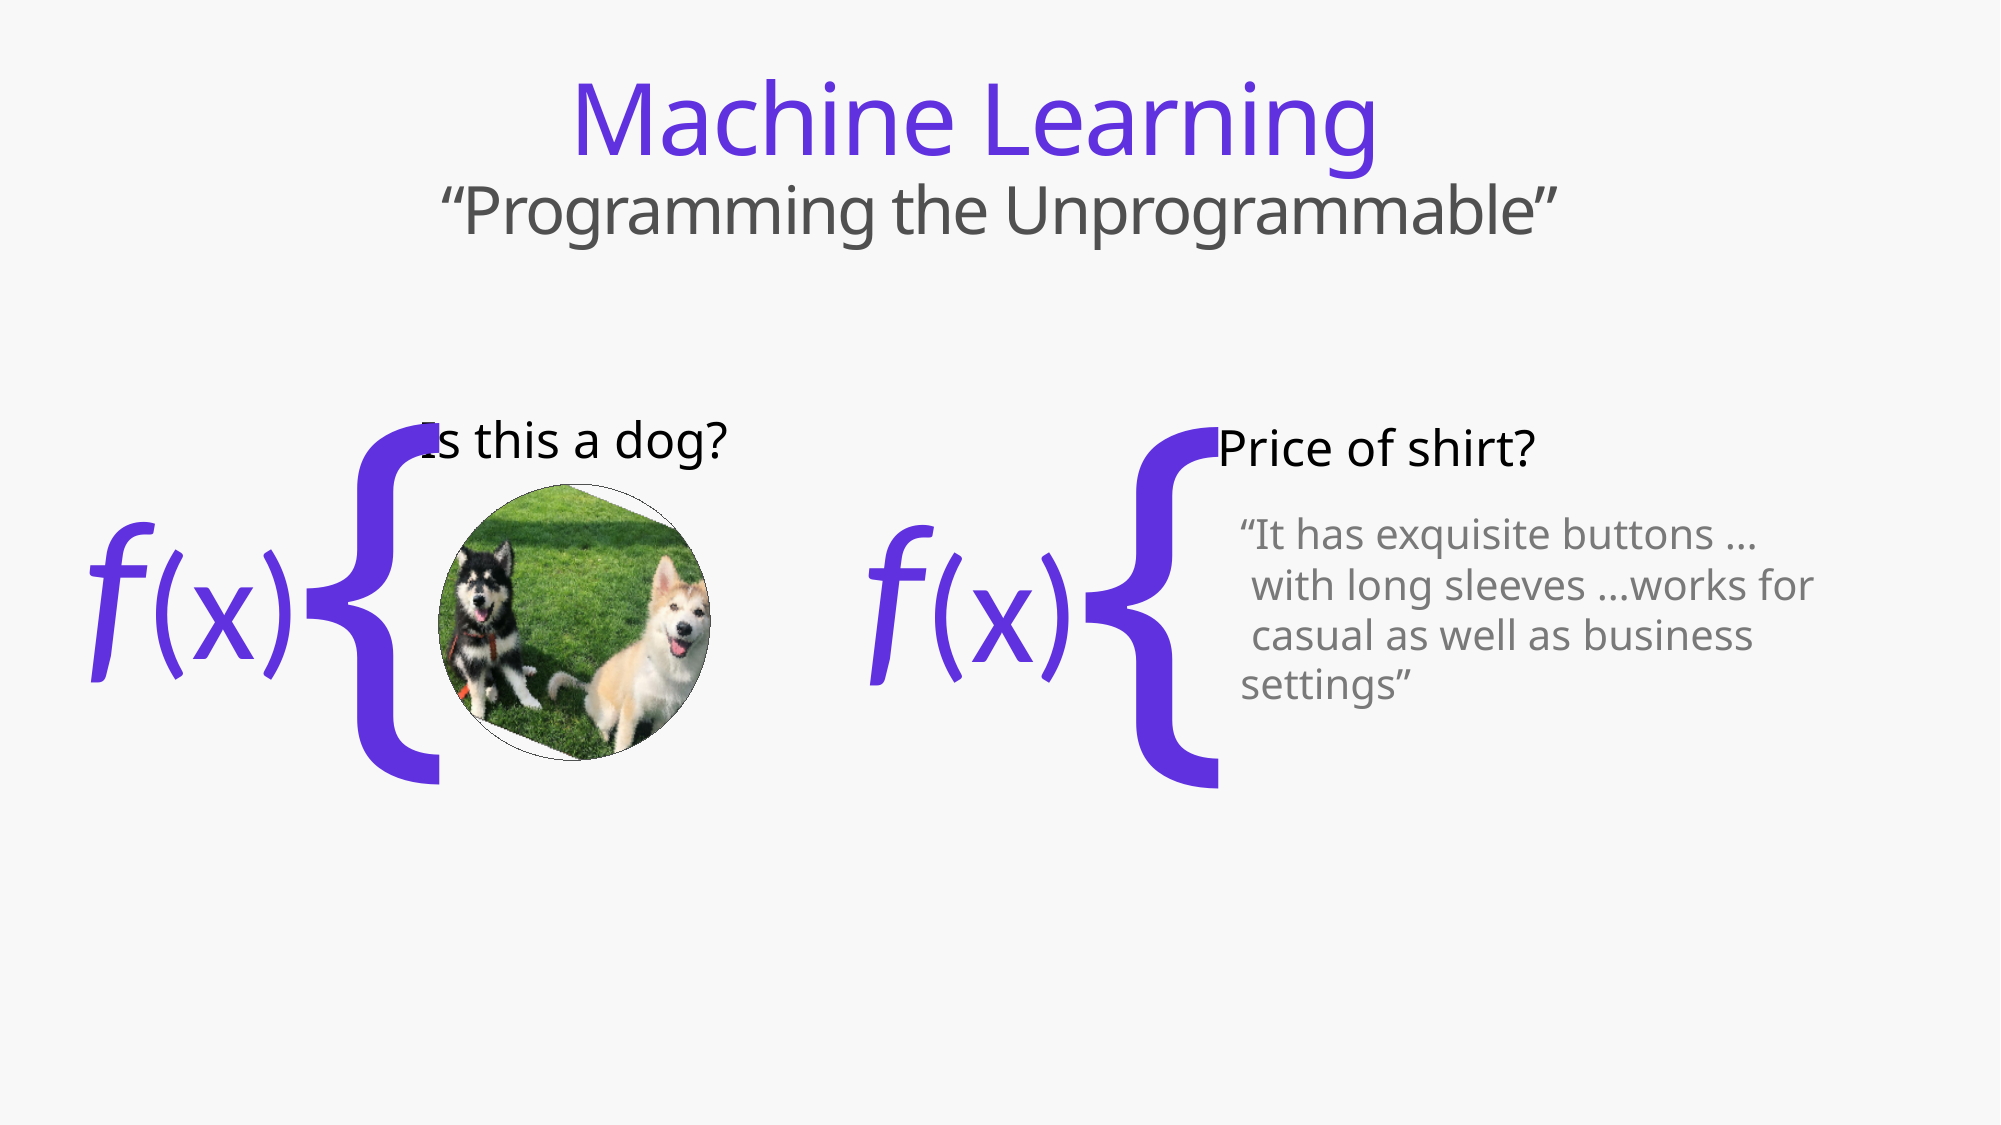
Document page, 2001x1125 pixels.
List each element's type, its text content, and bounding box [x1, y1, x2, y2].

text_box { [1059, 301, 1247, 814]
text_box f(x) [848, 455, 1096, 711]
text_box Is this a dog? [468, 408, 729, 469]
text_box Price of shirt? [1247, 408, 1551, 484]
text_box Machine Learning “Programming the Unprogrammable” [0, 70, 2000, 251]
text_box f(x) [70, 451, 317, 707]
text_box { [280, 297, 468, 810]
text_box “It has exquisite buttons … with long sleeves …works for casual as well as business settings” [1247, 508, 1833, 709]
picture [438, 483, 710, 761]
